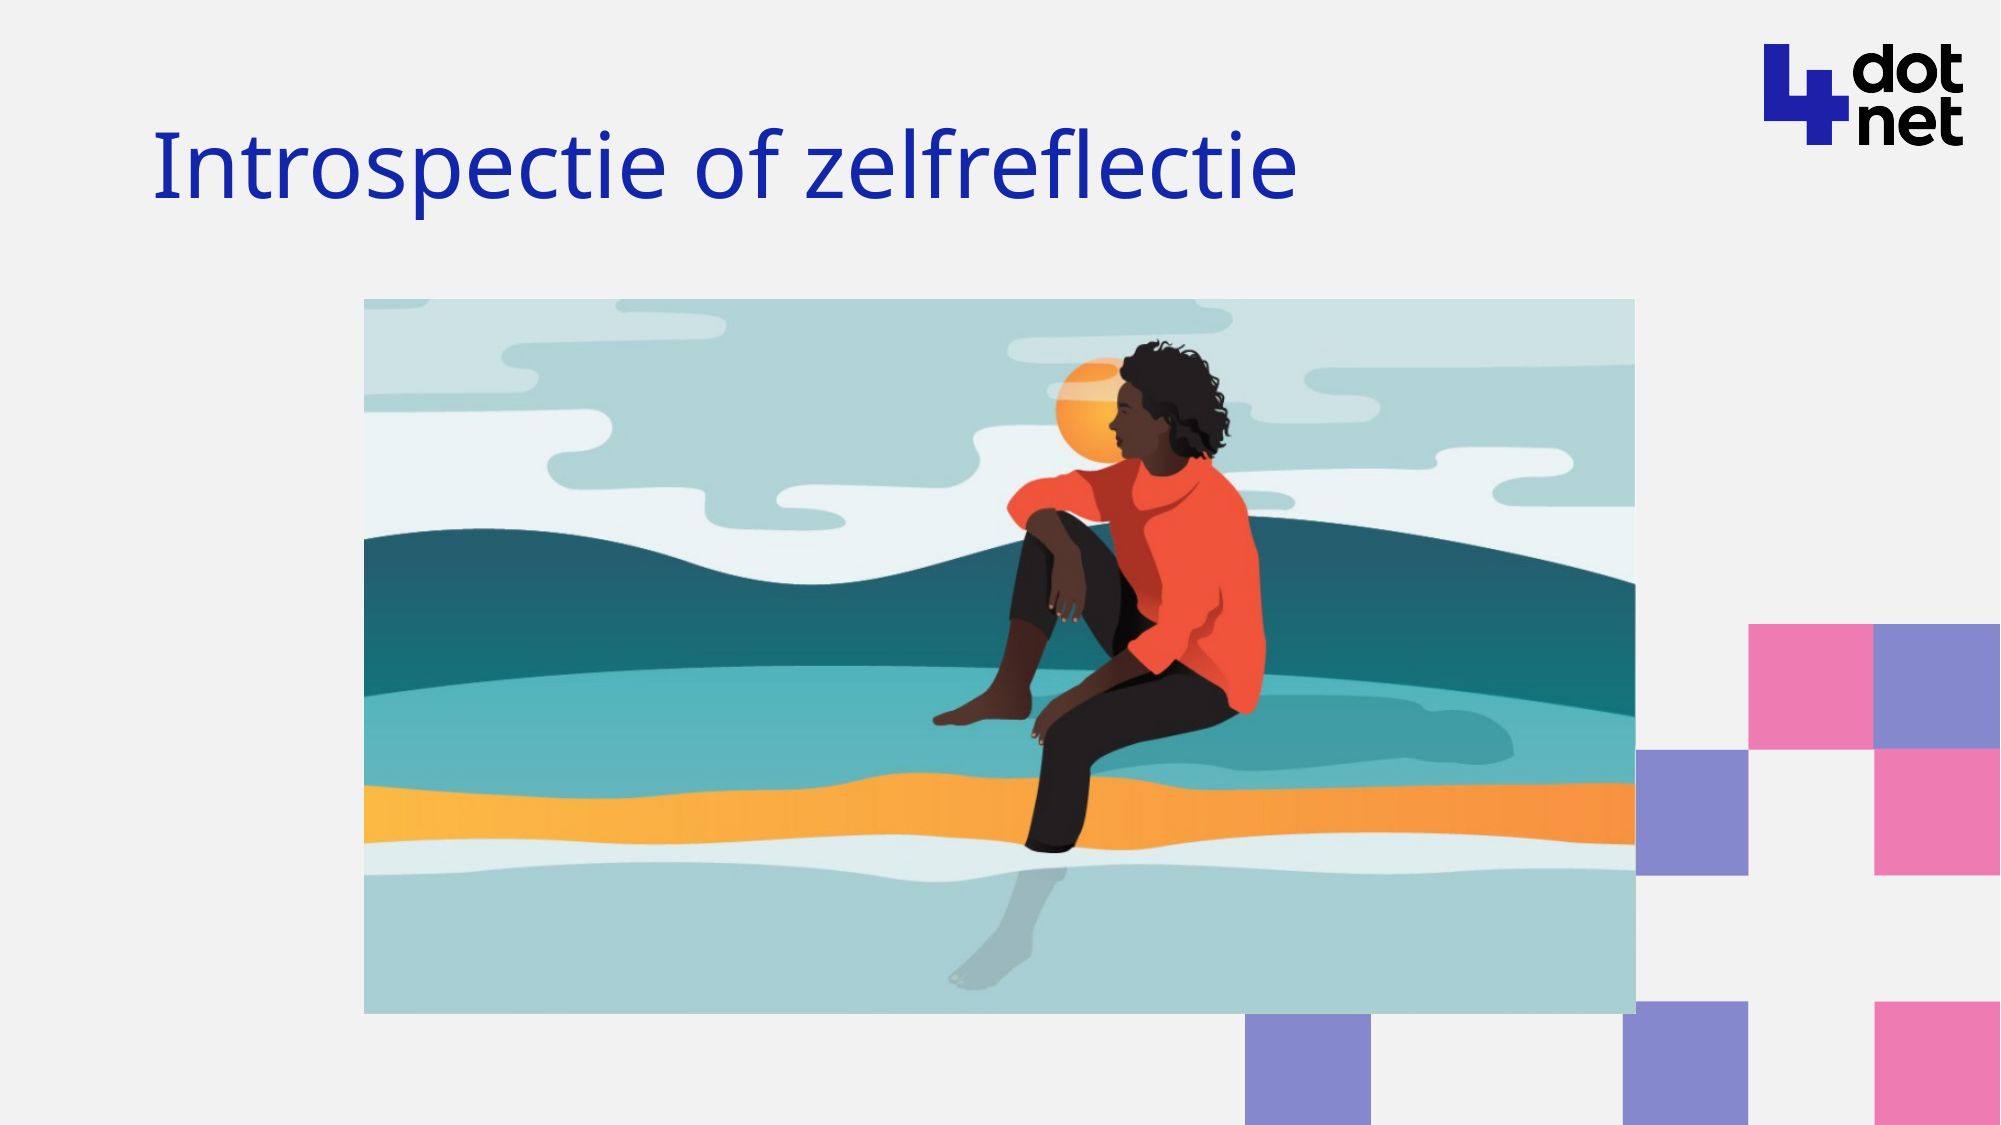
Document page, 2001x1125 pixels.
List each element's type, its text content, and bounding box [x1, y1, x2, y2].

title Introspectie of zelfreflectie [137, 59, 1863, 278]
picture [1764, 44, 1963, 146]
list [364, 299, 1636, 1014]
